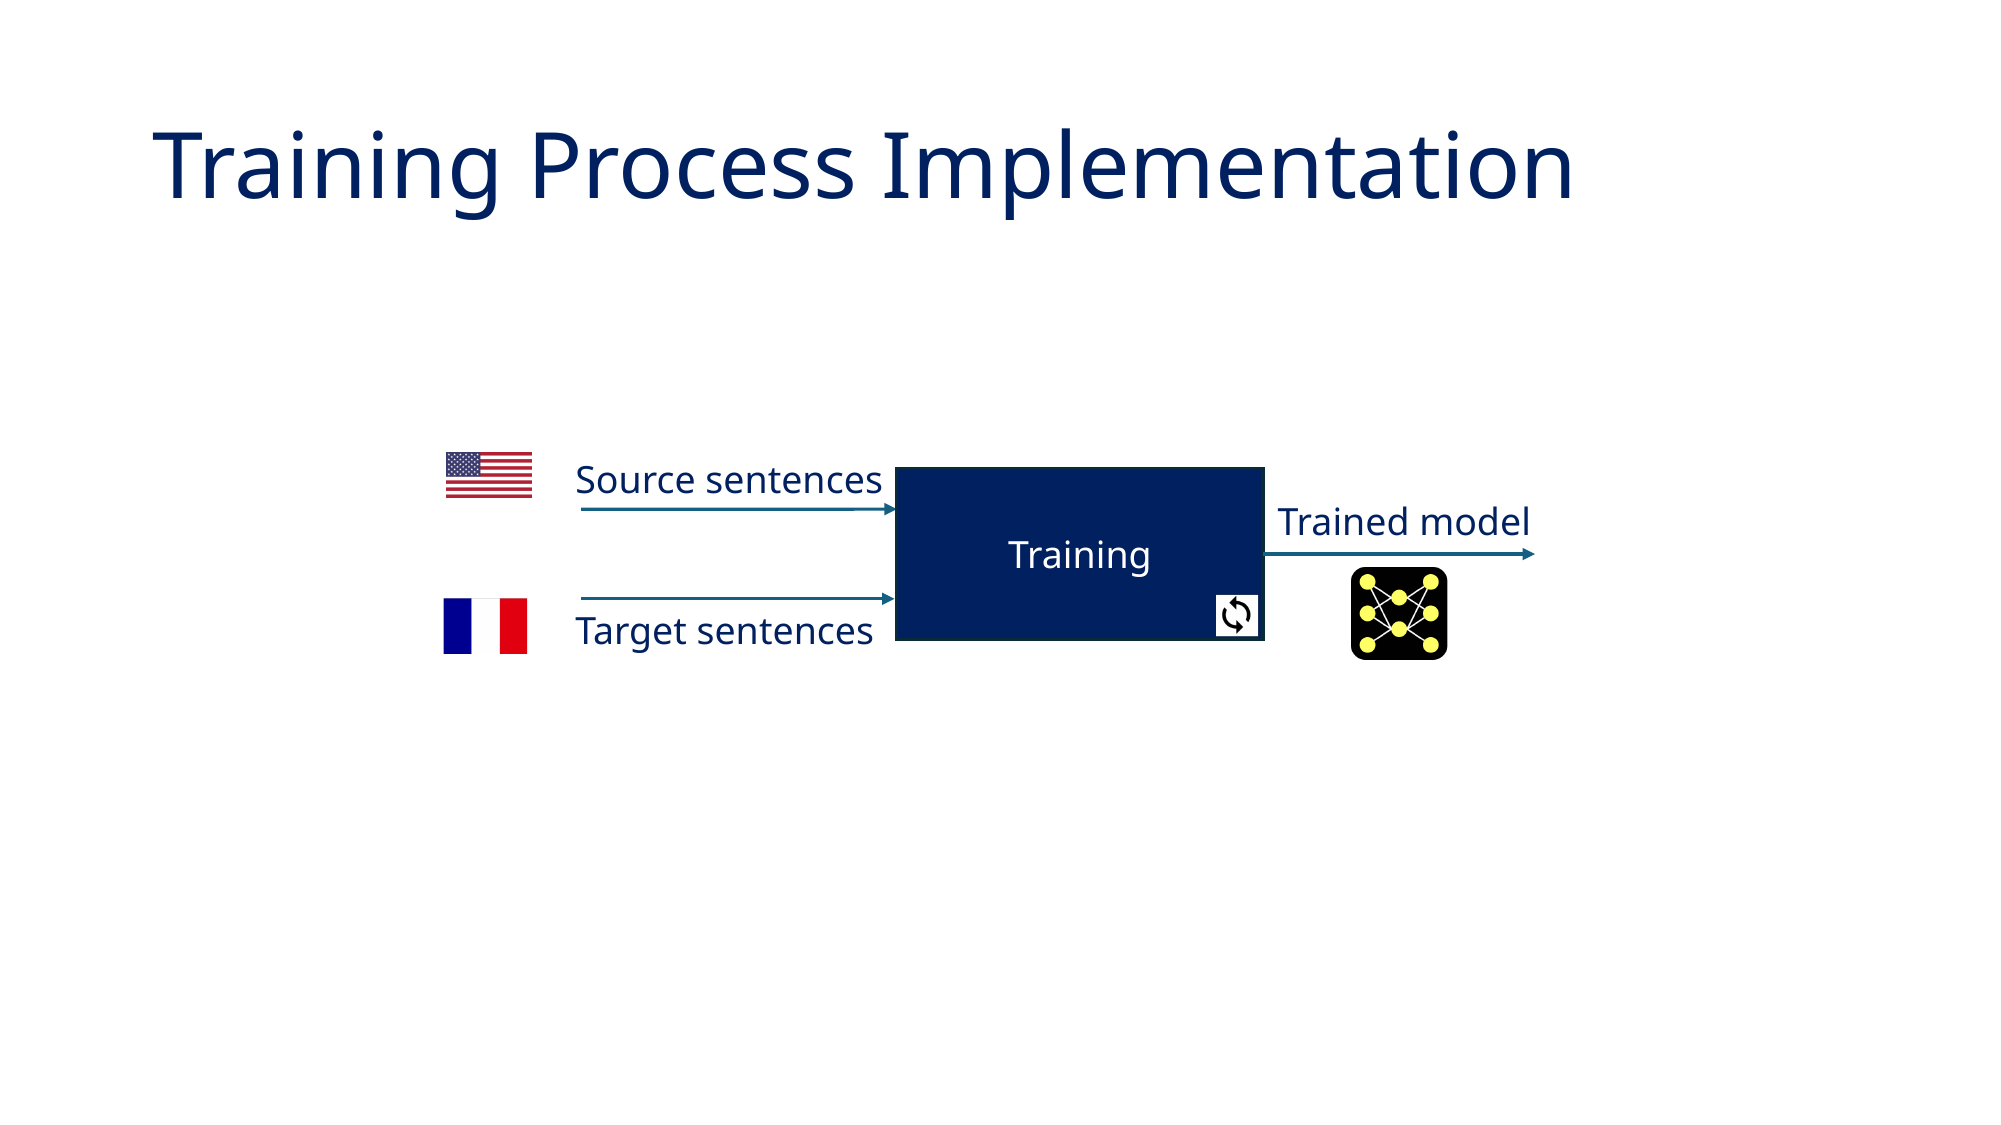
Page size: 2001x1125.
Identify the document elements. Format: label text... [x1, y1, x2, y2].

title Training Process Implementation [137, 59, 1863, 278]
picture [1199, 577, 1274, 653]
picture [445, 452, 533, 499]
text_box Target sentences [560, 599, 897, 660]
picture [443, 598, 528, 655]
text_box Source sentences [560, 448, 900, 509]
picture [1335, 550, 1463, 677]
text_box Trained model [1262, 490, 1557, 551]
text_box Training [895, 467, 1265, 641]
